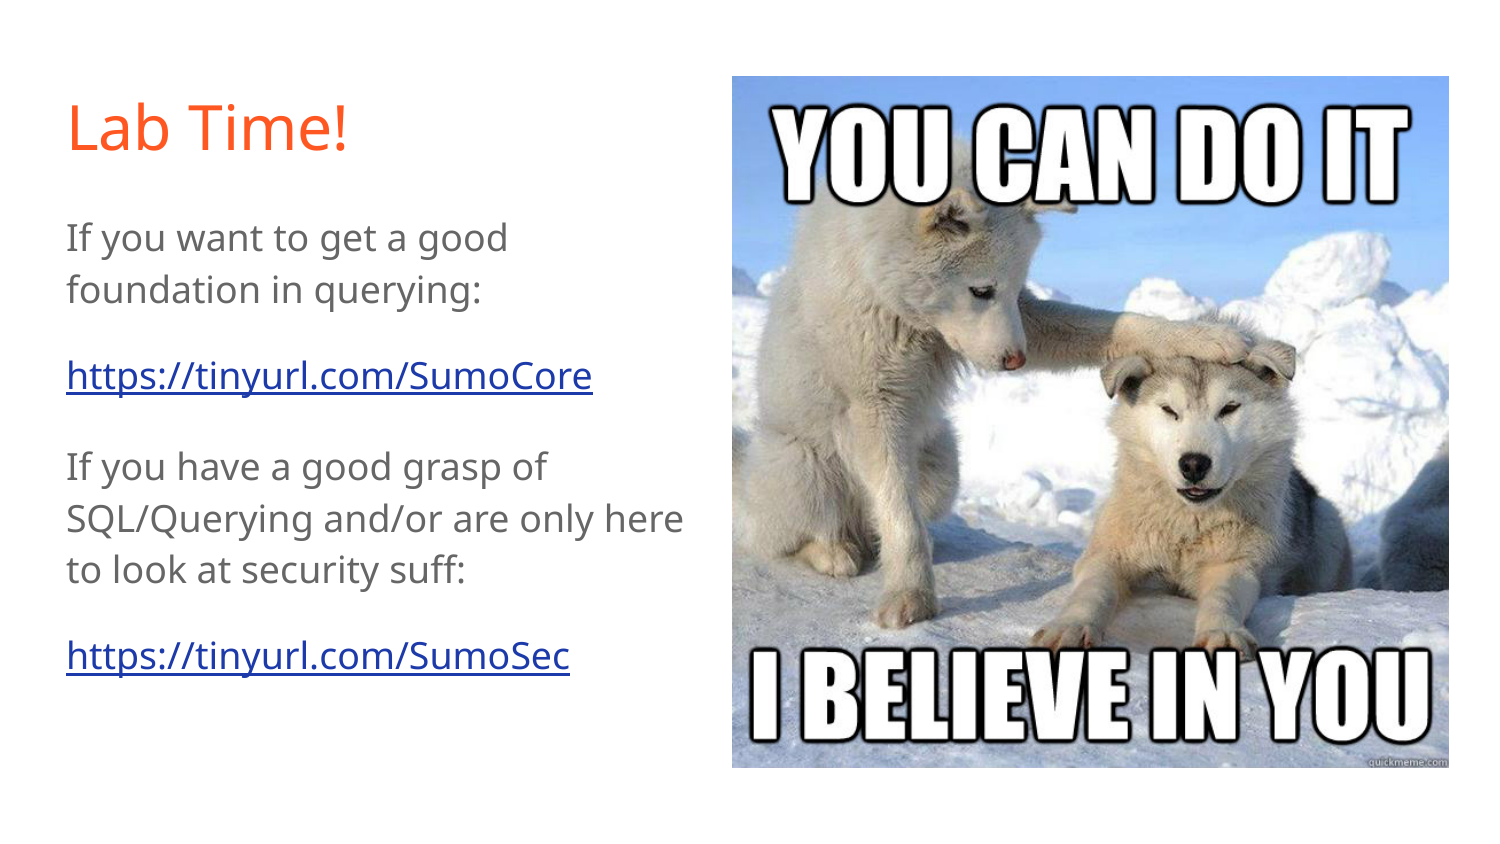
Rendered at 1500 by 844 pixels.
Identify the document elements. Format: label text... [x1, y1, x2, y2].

title Lab Time! [51, 72, 1449, 167]
list If you want to get a good foundation in querying: https://tinyurl.com/SumoCore If you have a good grasp of SQL/Querying and/or are only here to look at security suff: https://tinyurl.com/SumoSec [51, 192, 707, 753]
picture [732, 76, 1450, 768]
